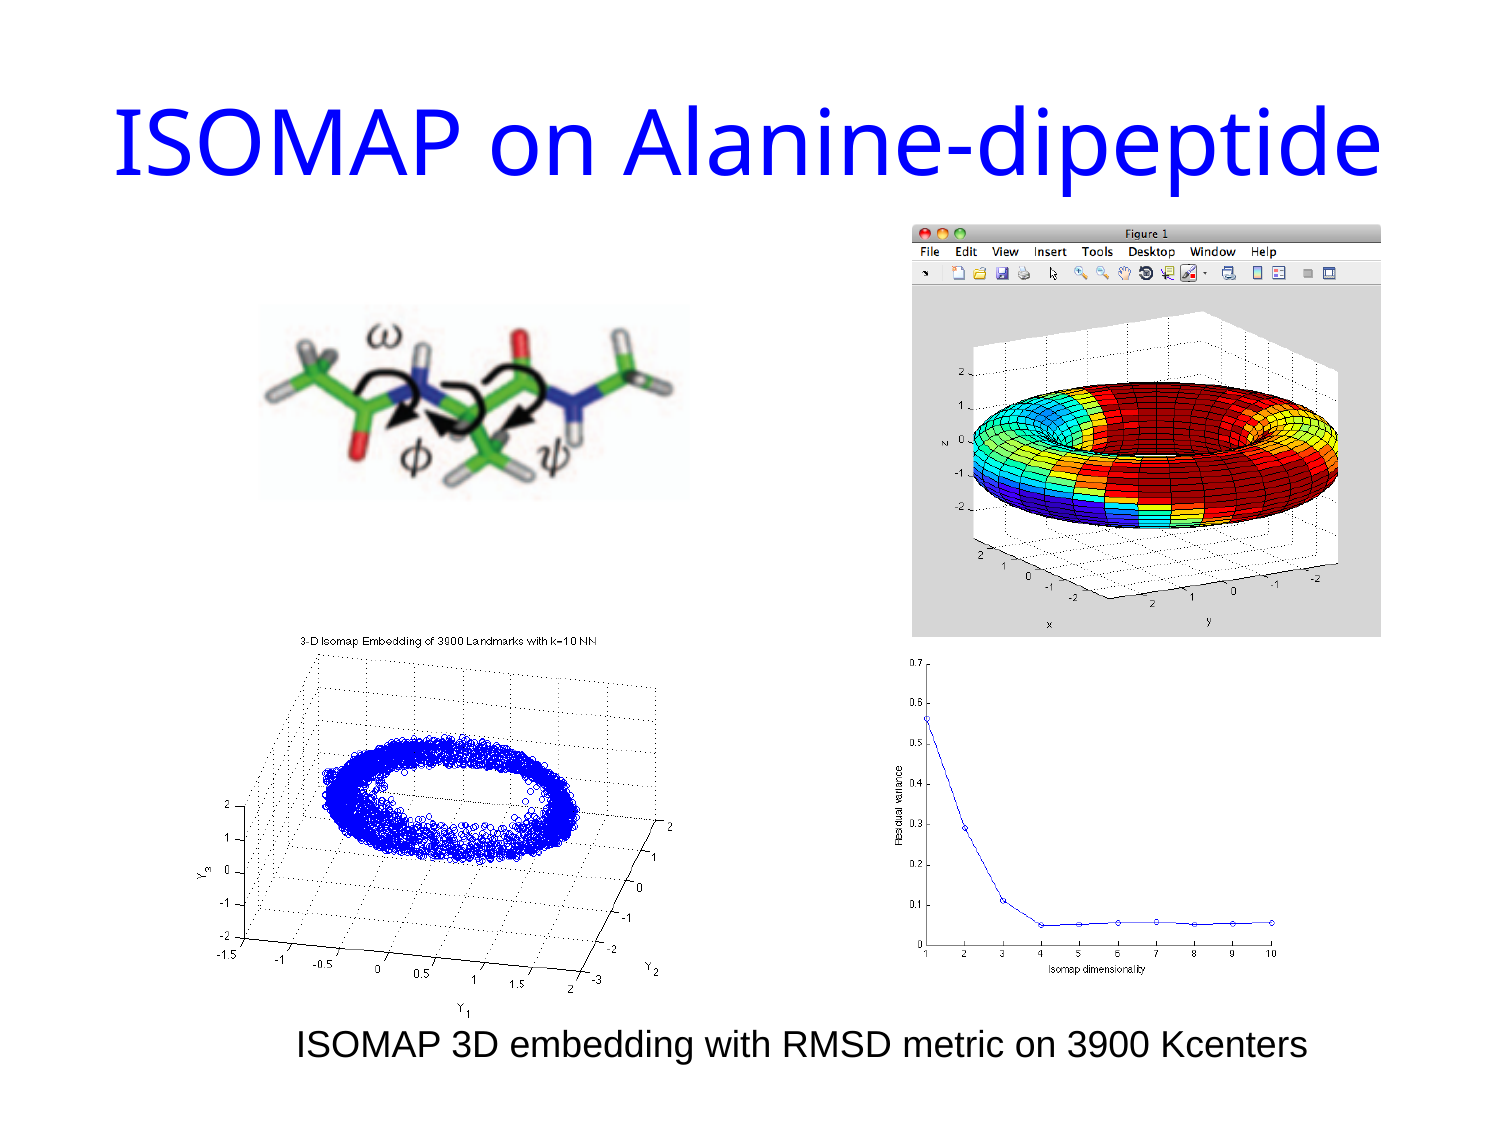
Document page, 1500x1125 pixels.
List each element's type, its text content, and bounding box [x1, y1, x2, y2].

picture [912, 224, 1381, 638]
picture [249, 299, 696, 526]
text_box ISOMAP 3D embedding with RMSD metric on 3900 Kcenters [281, 1012, 1324, 1073]
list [787, 637, 1394, 984]
title ISOMAP on Alanine-dipeptide [74, 44, 1426, 233]
picture [174, 624, 705, 1023]
